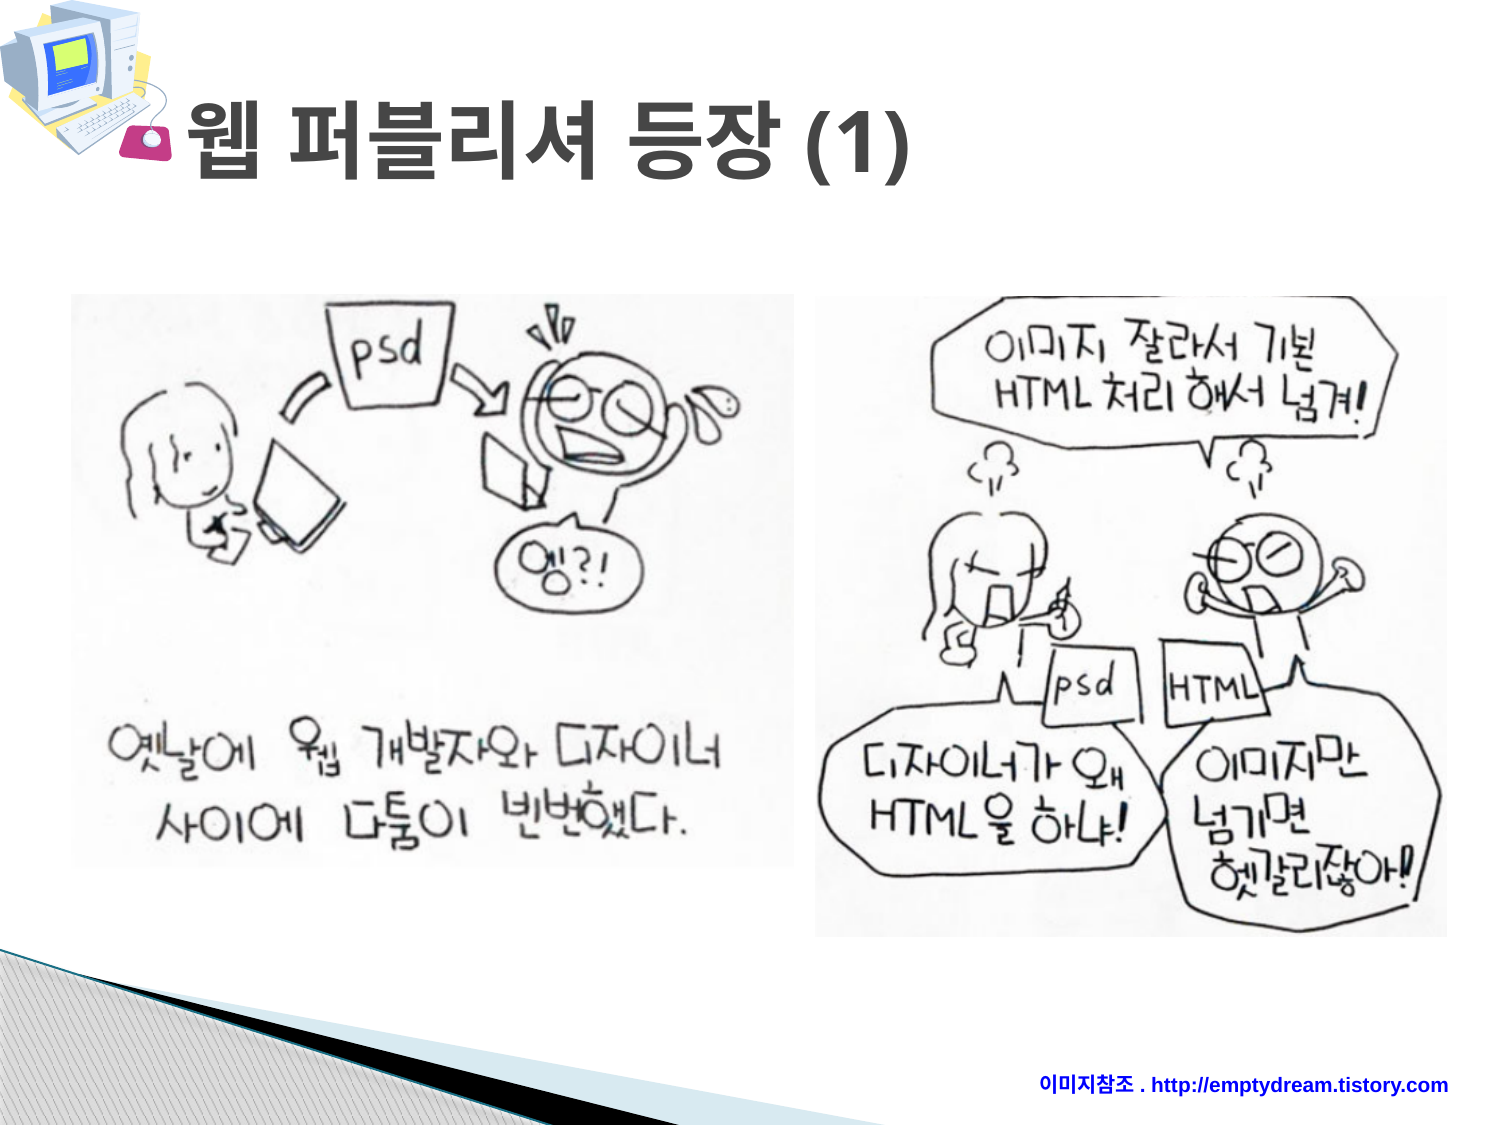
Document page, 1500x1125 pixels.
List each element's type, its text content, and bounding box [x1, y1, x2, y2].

title 웹 퍼블리셔 등장(1) [170, 45, 1100, 233]
text_box 이미지참조. http://emptydream.tistory.com [1024, 1064, 1474, 1104]
picture [815, 296, 1447, 937]
picture [71, 294, 794, 887]
